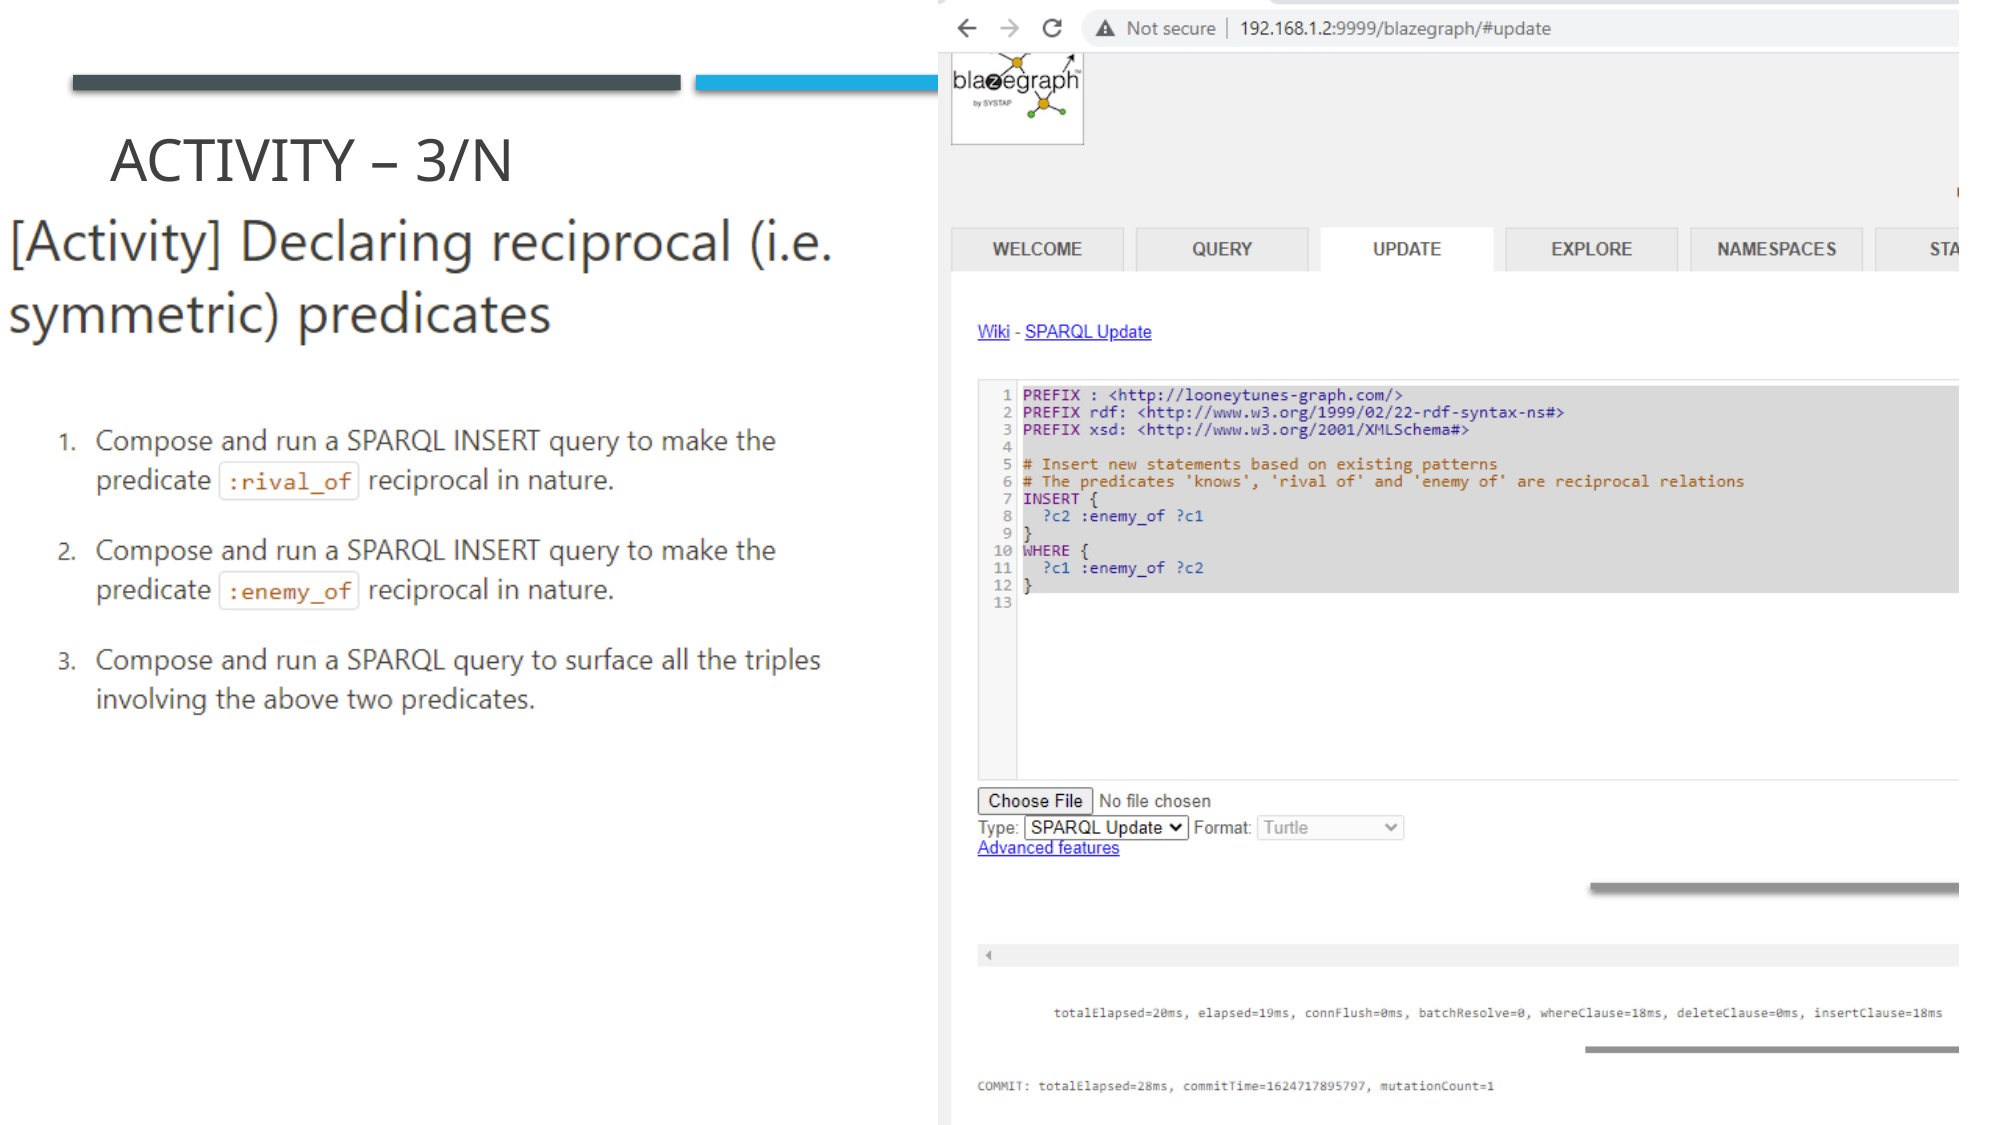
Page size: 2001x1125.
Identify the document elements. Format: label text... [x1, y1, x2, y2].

picture [0, 200, 868, 734]
title ACTIVITY – 3/n [95, 115, 931, 201]
picture [937, 0, 1959, 1125]
